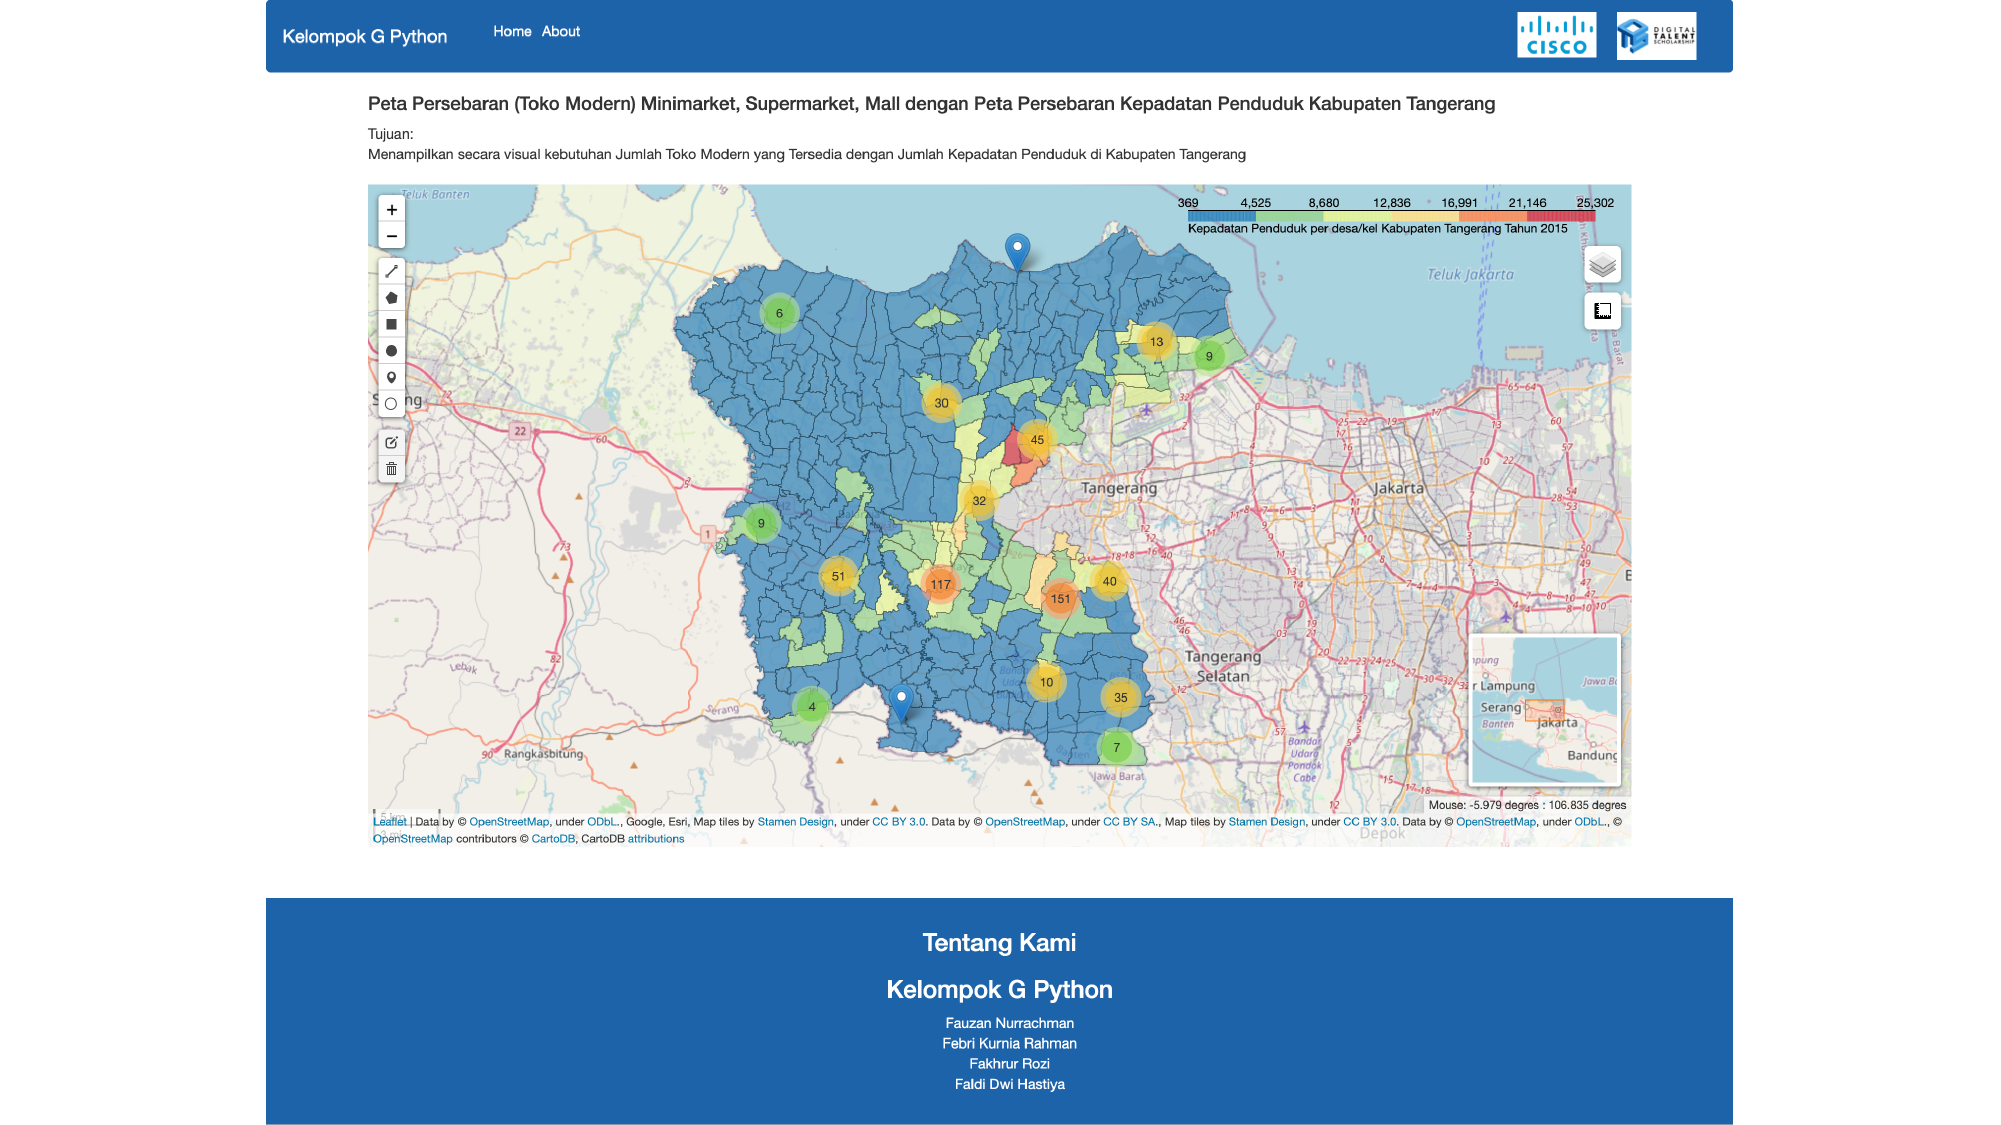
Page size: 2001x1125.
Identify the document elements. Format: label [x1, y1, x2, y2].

picture [266, 0, 1734, 1125]
